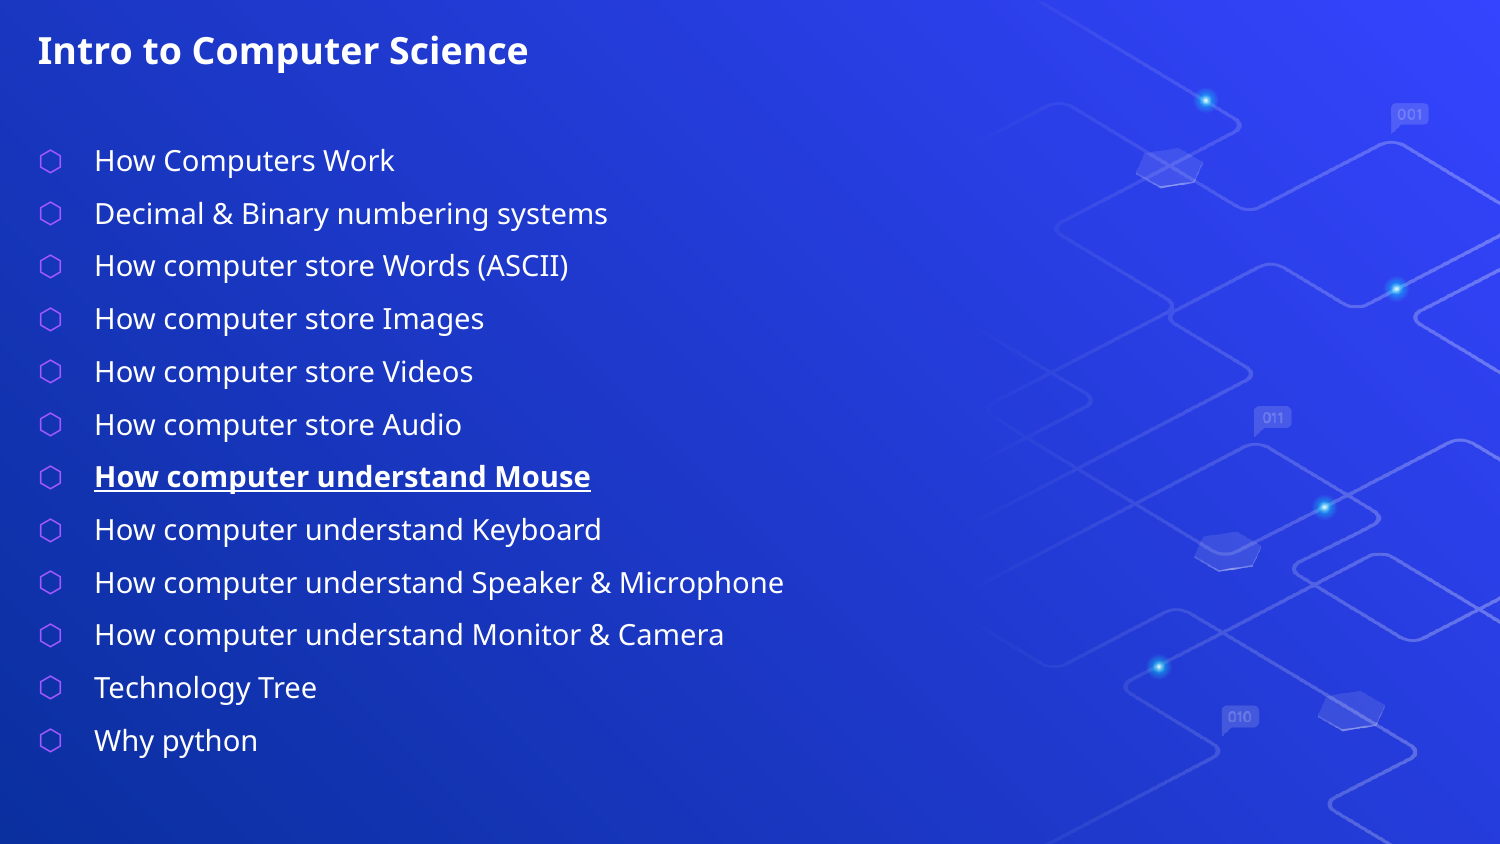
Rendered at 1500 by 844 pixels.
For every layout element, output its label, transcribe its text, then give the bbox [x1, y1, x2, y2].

list Intro to Computer Science How Computers Work Decimal & Binary numbering systems How computer store Words (ASCII) How computer store Images How computer store Videos How computer store Audio How computer understand Mouse How computer understand Keyboard How computer understand Speaker & Microphone How computer understand Monitor & Camera Technology Tree Why python [37, 20, 1393, 373]
picture [0, 0, 1500, 844]
